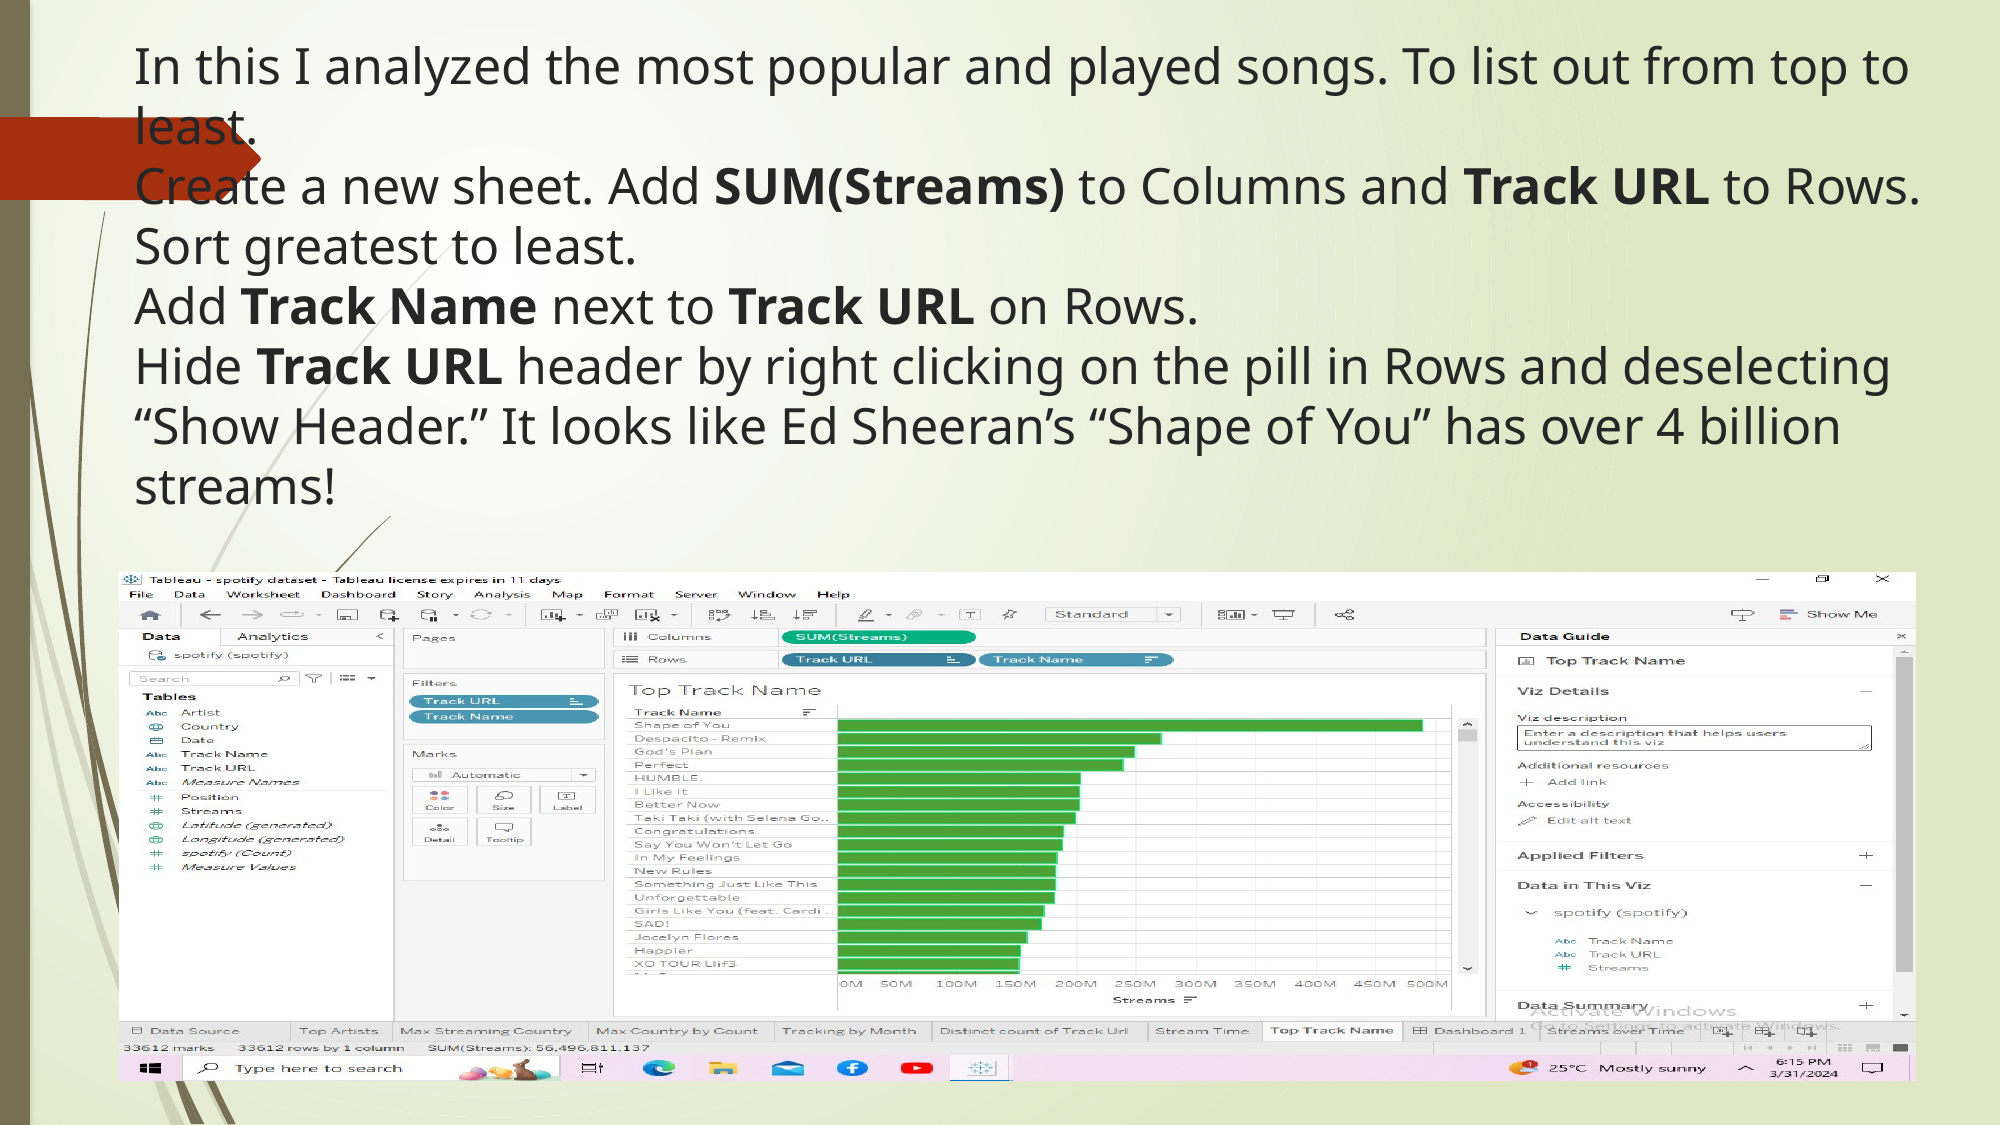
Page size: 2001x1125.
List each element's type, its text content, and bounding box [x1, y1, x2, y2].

picture [118, 572, 1917, 1081]
title In this I analyzed the most popular and played songs. To list out from top to least. Create a new sheet. Add SUM(Streams) to Columns and Track URL to Rows. Sort greatest to least. Add Track Name next to Track URL on Rows. Hide Track URL header by right clicking on the pill in Rows and deselecting “Show Header.” It looks like Ed Sheeran’s “Shape of You” has over 4 billion streams! [119, 27, 1957, 1125]
